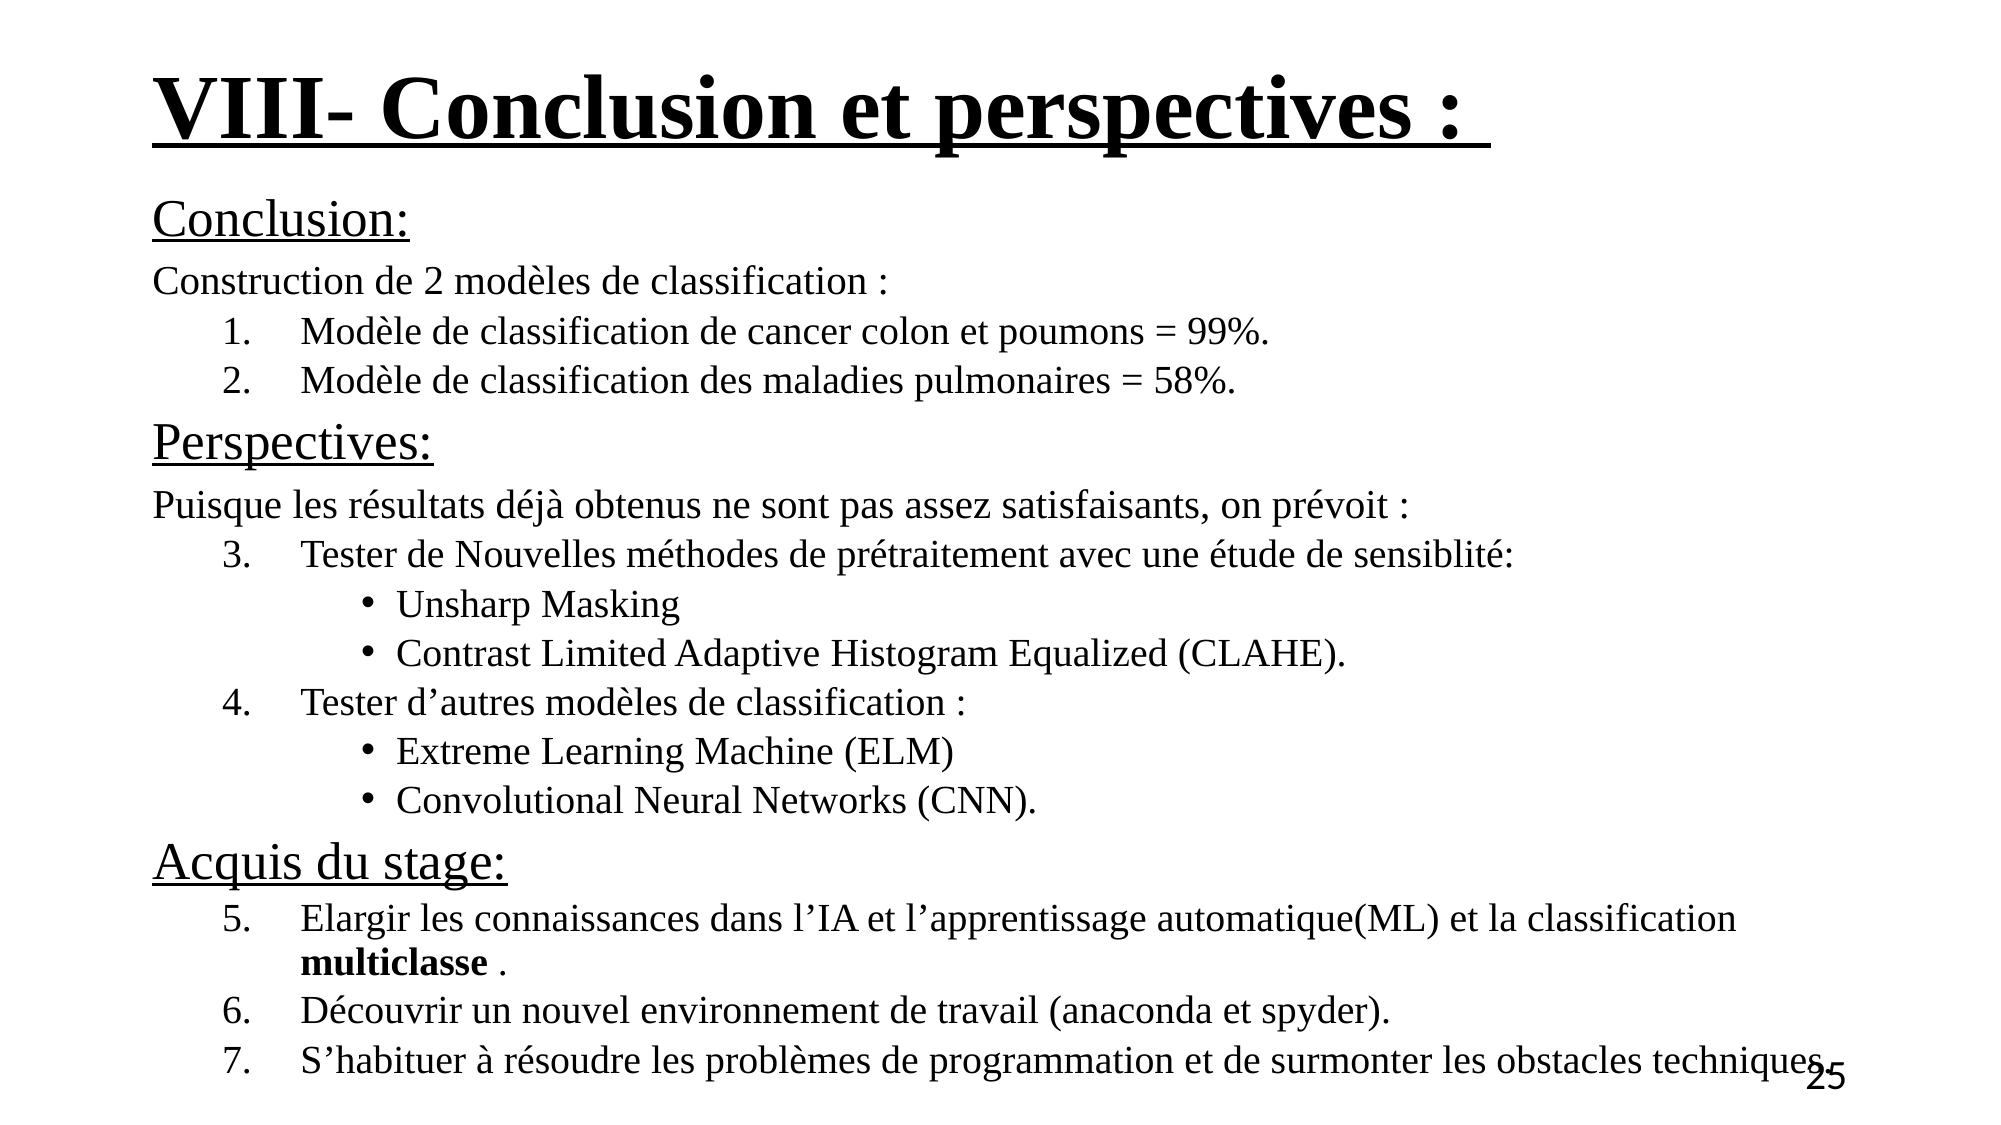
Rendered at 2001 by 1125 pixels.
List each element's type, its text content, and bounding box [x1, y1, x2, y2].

list Conclusion: Construction de 2 modèles de classification : Modèle de classification de cancer colon et poumons = 99%. Modèle de classification des maladies pulmonaires = 58%. Perspectives: Puisque les résultats déjà obtenus ne sont pas assez satisfaisants, on prévoit : Tester de Nouvelles méthodes de prétraitement avec une étude de sensiblité: Unsharp Masking Contrast Limited Adaptive Histogram Equalized (CLAHE). Tester d’autres modèles de classification : Extreme Learning Machine (ELM) Convolutional Neural Networks (CNN). Acquis du stage: Elargir les connaissances dans l’IA et l’apprentissage automatique(ML) et la classification multiclasse . Découvrir un nouvel environnement de travail (anaconda et spyder). S’habituer à résoudre les problèmes de programmation et de surmonter les obstacles techniques. [137, 182, 1863, 1125]
title VIII- Conclusion et perspectives : [137, 0, 1863, 182]
slide_number 25 [1412, 1042, 1863, 1103]
